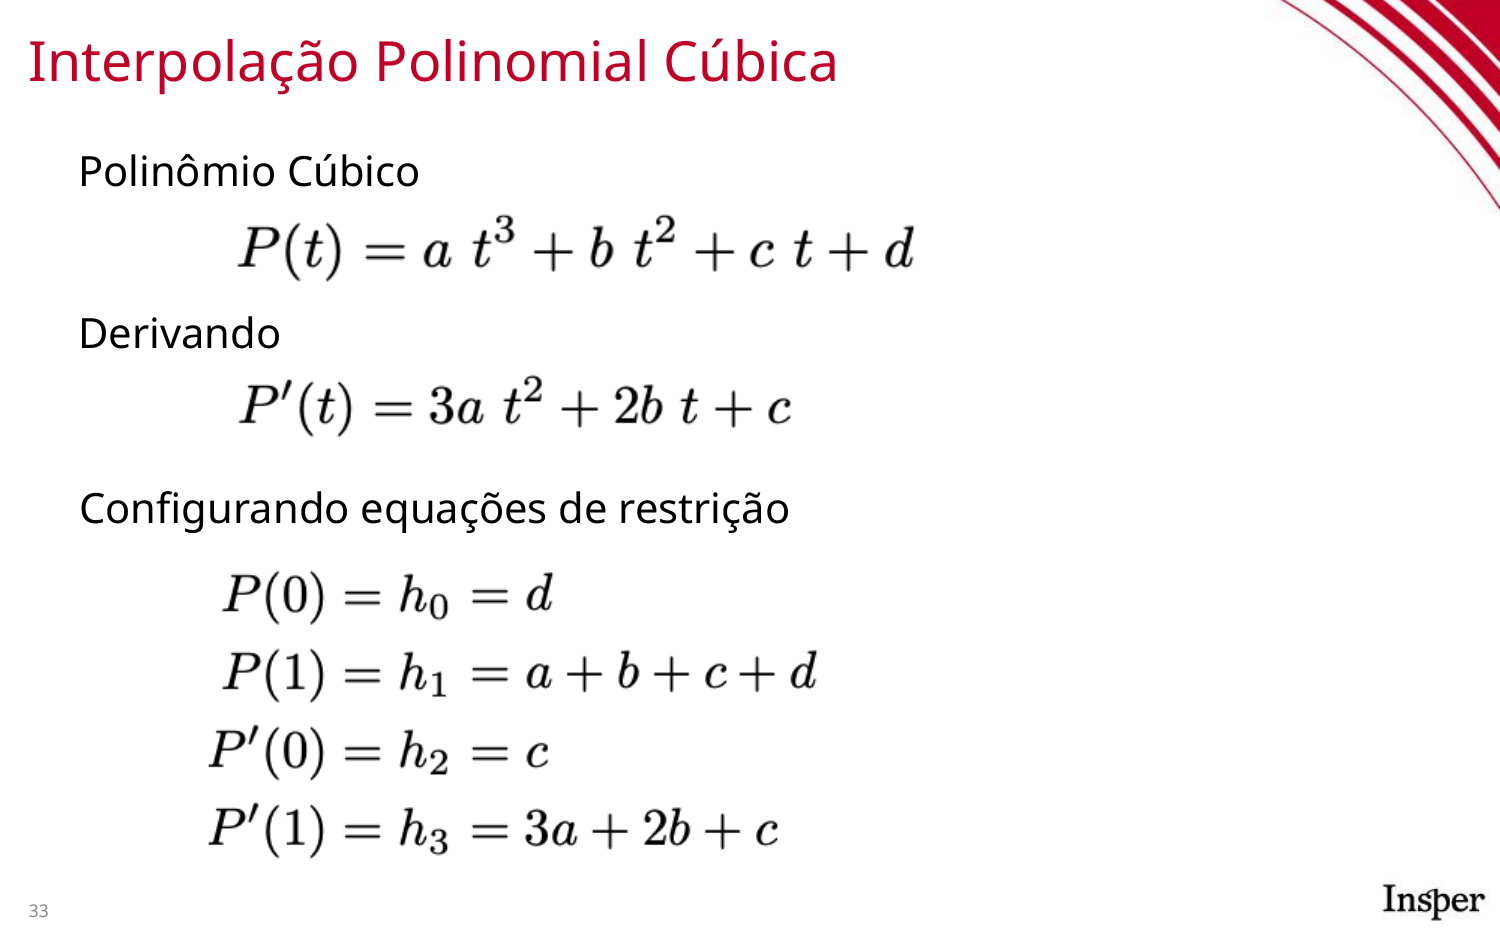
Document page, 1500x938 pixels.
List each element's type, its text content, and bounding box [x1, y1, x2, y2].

text_box Polinômio Cúbico [63, 137, 1446, 222]
slide_number 33 [0, 887, 78, 938]
picture [190, 0, 1500, 938]
list Configurando equações de restrição [64, 474, 1447, 625]
text_box Derivando [63, 298, 1446, 383]
title Interpolação Polinomial Cúbica [13, 18, 1397, 104]
